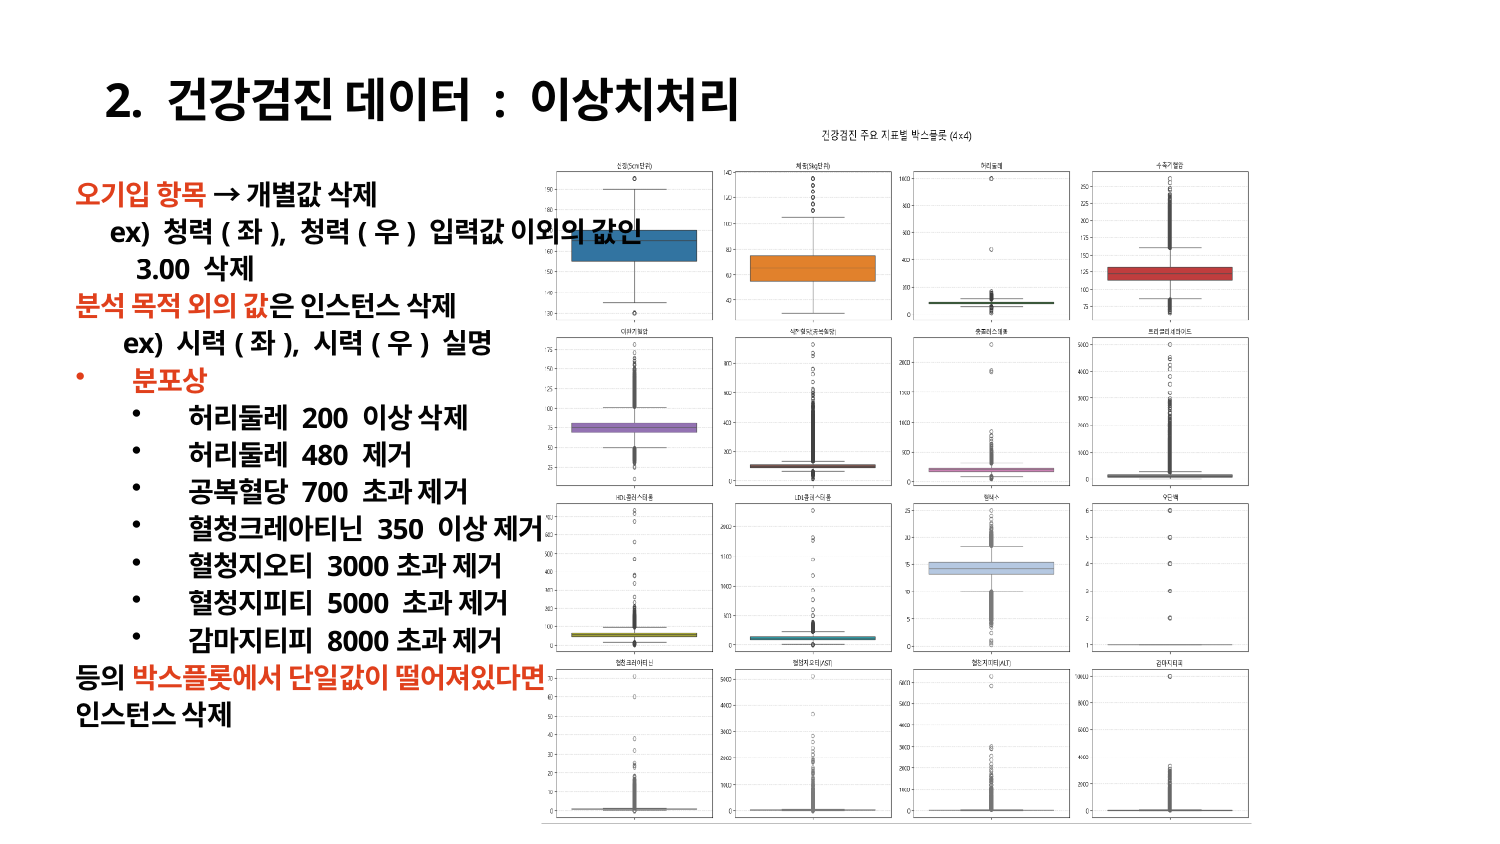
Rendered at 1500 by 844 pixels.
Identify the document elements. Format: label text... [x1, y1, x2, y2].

text_box 2. 건강검진 데이터 : 이상치처리 [89, 70, 906, 127]
picture [292, 126, 1500, 824]
text_box 오기입 항목 → 개별값 삭제 ex) 청력(좌), 청력(우) 입력값 이외의 값인 3.00 삭제 분석 목적 외의 값은 인스턴스 삭제 ex) 시력(좌), 시력(우) 실명 분포상 허리둘레 200 이상 삭제 허리둘레 480 제거 공복혈당 700 초과 제거 혈청크레아티닌 350 이상 제거 혈청지오티 3000초과 제거 혈청지피티 5000 초과 제거 감마지티피 8000초과 제거 등의 박스플롯에서 단일값이 떨어져있다면 인스턴스 삭제 [60, 152, 292, 753]
